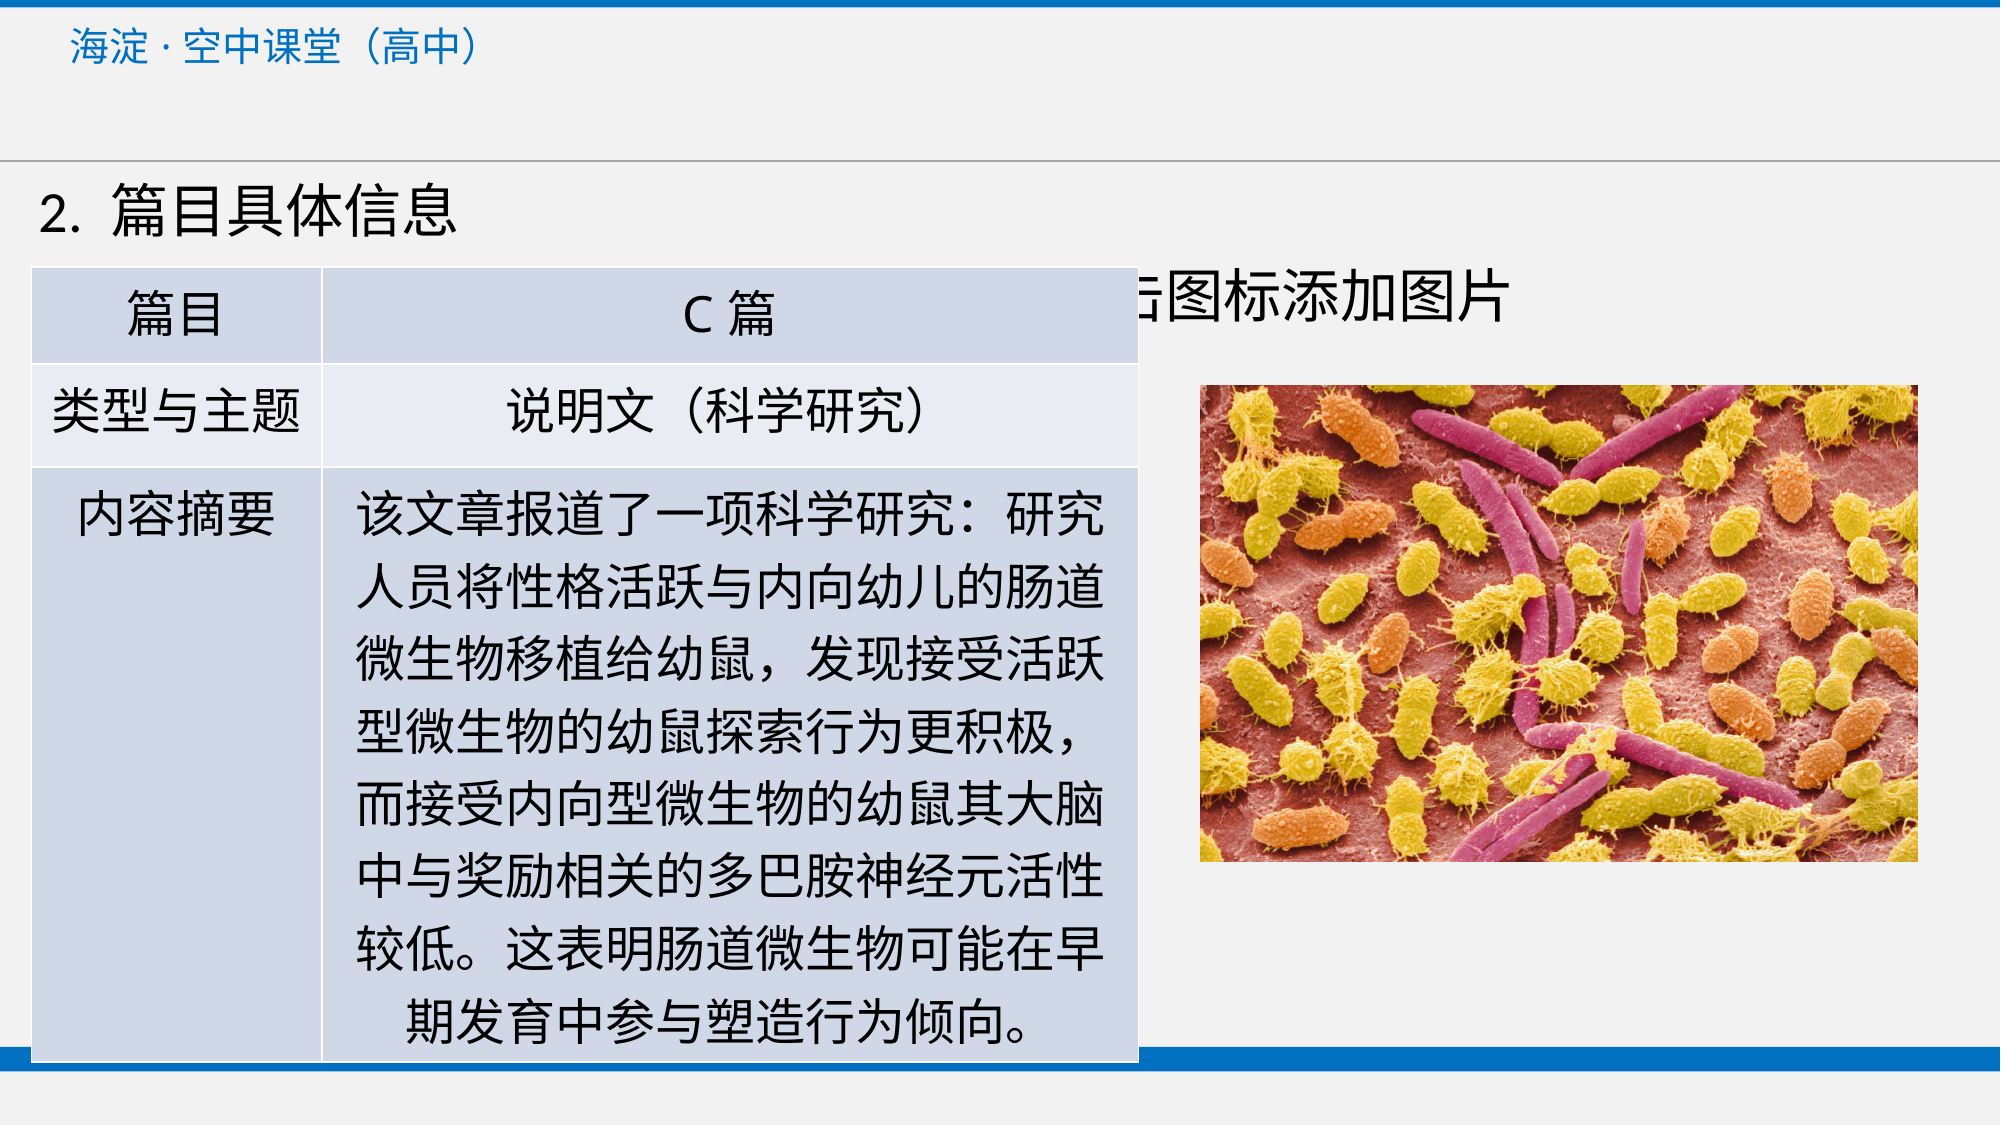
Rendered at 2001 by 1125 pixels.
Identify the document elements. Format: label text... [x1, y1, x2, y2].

table_header C篇 [323, 282, 867, 363]
table_cell 类型与主题 [32, 365, 321, 466]
table_header 篇目 [32, 282, 321, 363]
picture [872, 251, 1918, 862]
table_cell 该文章报道了一项科学研究：研究人员将性格活跃与内向幼儿的肠道微生物移植给幼鼠，发现接受活跃型微生物的幼鼠探索行为更积极，而接受内向型微生物的幼鼠其大脑中与奖励相关的多巴胺神经元活性较低。这表明肠道微生物可能在早期发育中参与塑造行为倾向。 [323, 468, 1138, 1061]
text_box 2. 篇目具体信息 [0, 166, 1201, 282]
table_cell 内容摘要 [32, 468, 321, 1061]
table_cell 说明文（科学研究） [323, 365, 867, 466]
